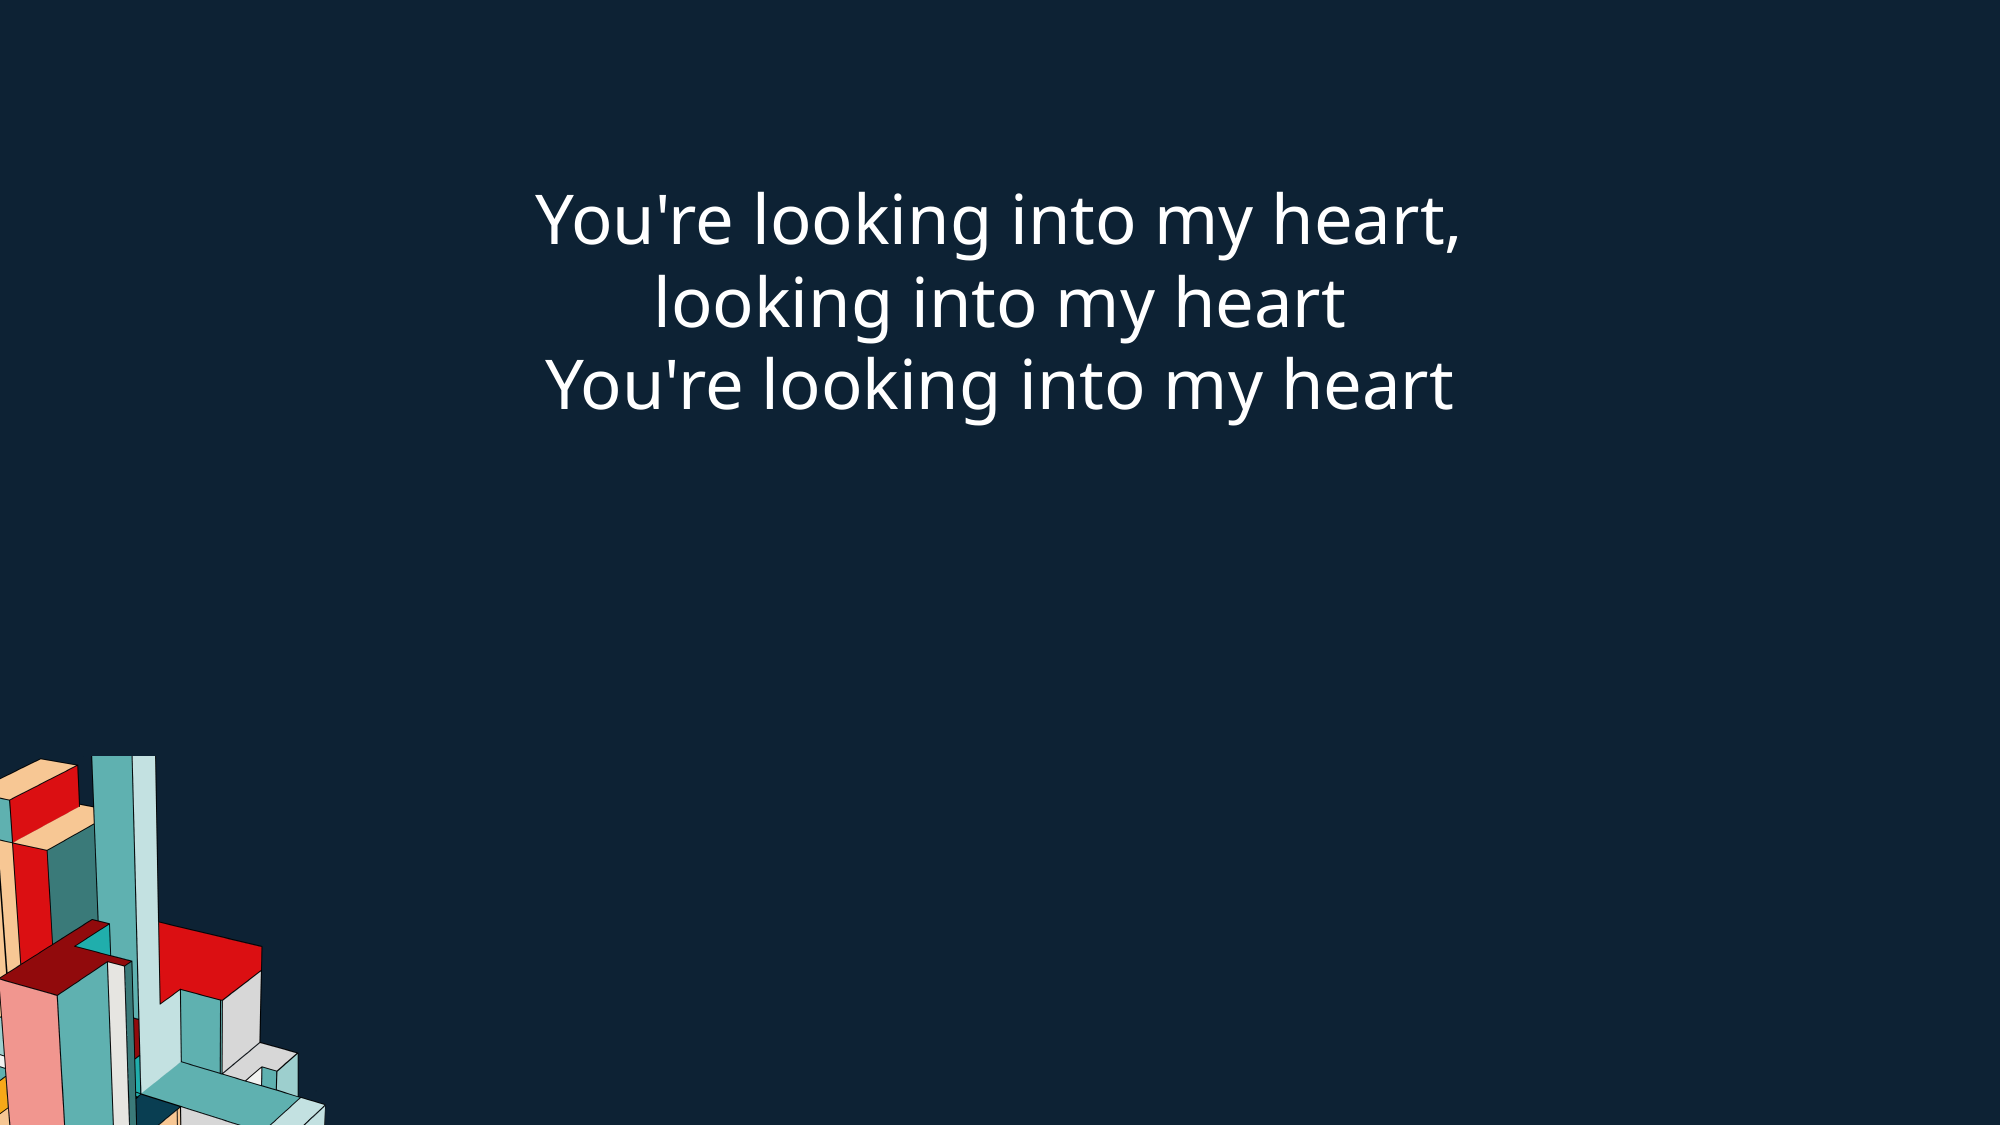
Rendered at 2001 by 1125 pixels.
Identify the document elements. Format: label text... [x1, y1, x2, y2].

picture [0, 756, 326, 1125]
text_box You're looking into my heart, looking into my heart You're looking into my heart [99, 168, 1900, 514]
